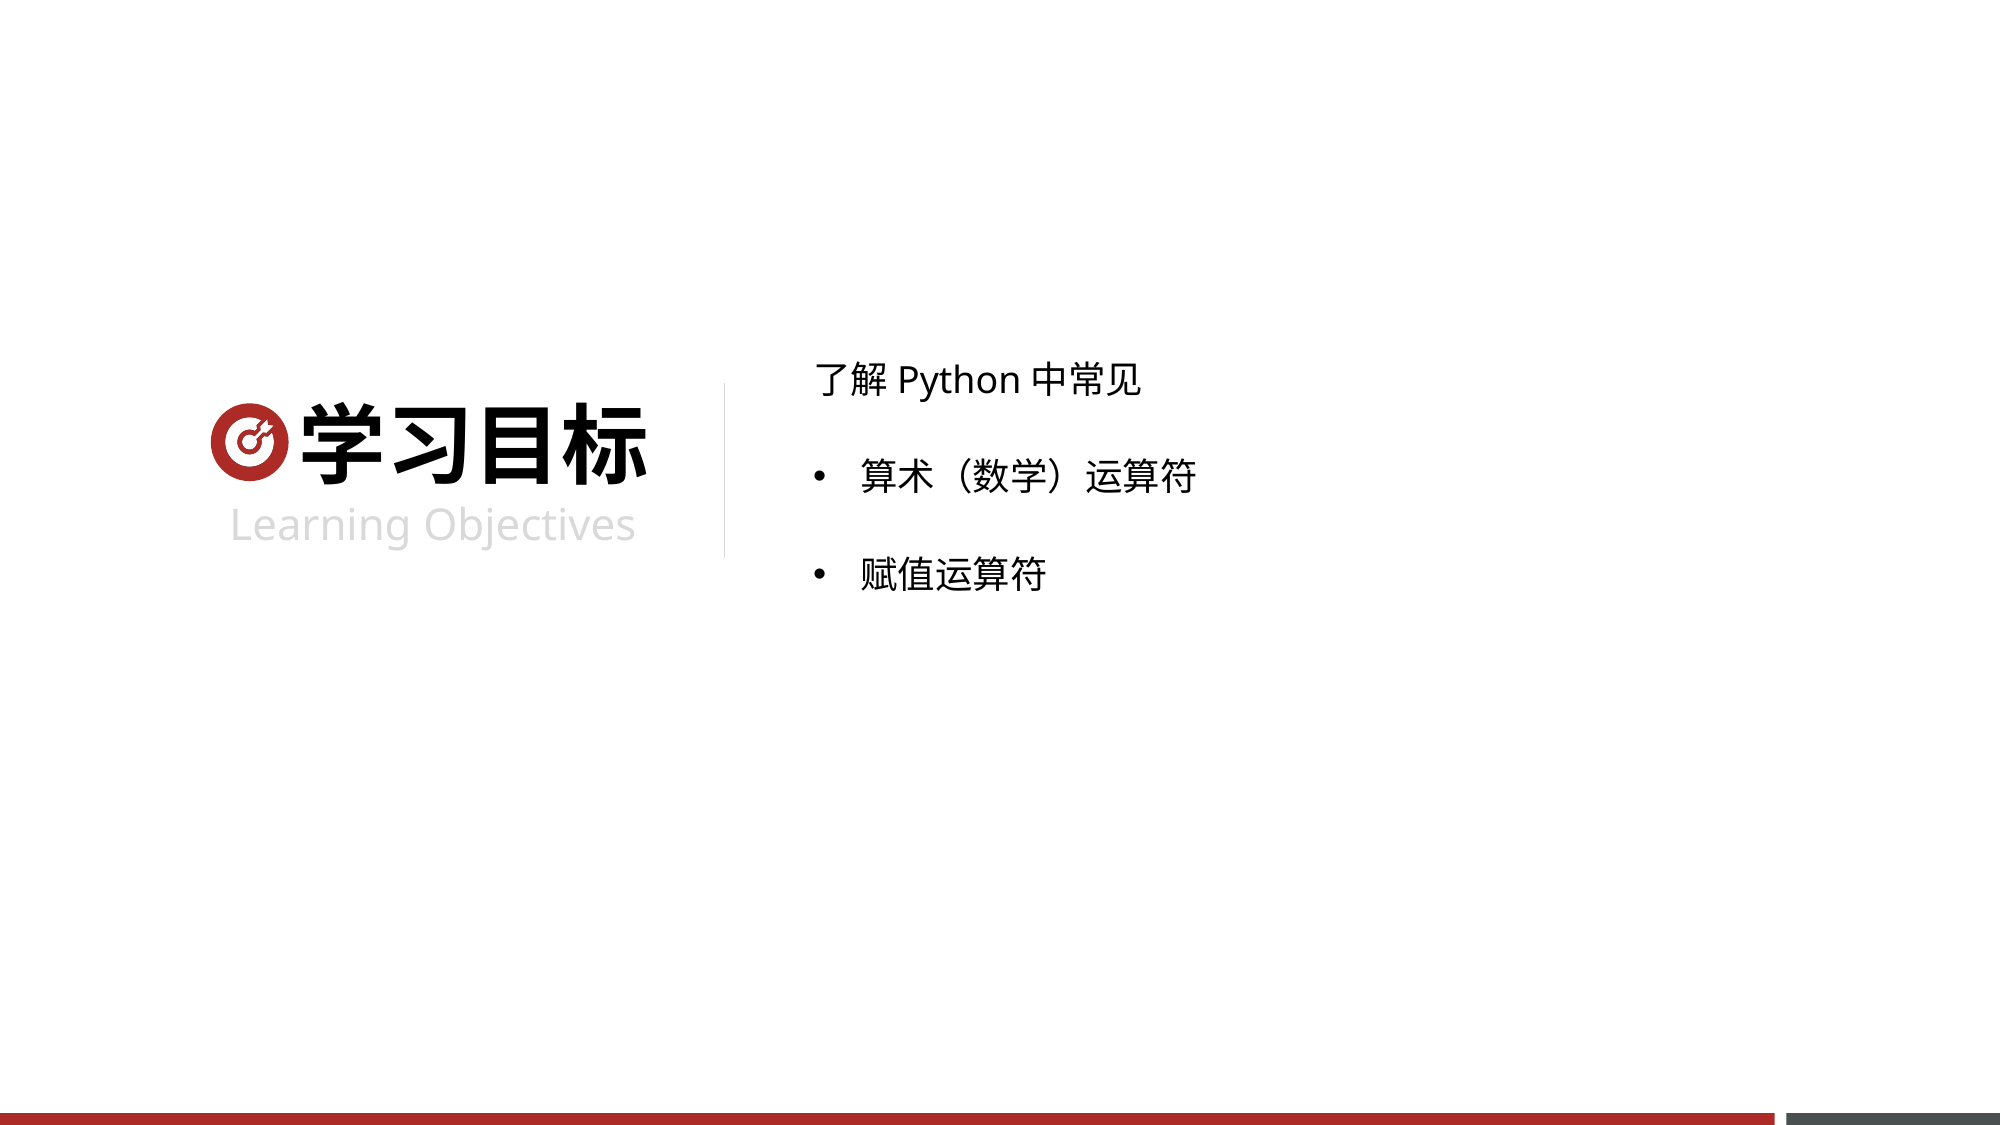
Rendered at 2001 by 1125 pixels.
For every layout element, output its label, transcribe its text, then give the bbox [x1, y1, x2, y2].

picture [216, 408, 283, 476]
list 了解Python中常见 算术（数学）运算符 赋值运算符 [798, 55, 1832, 852]
